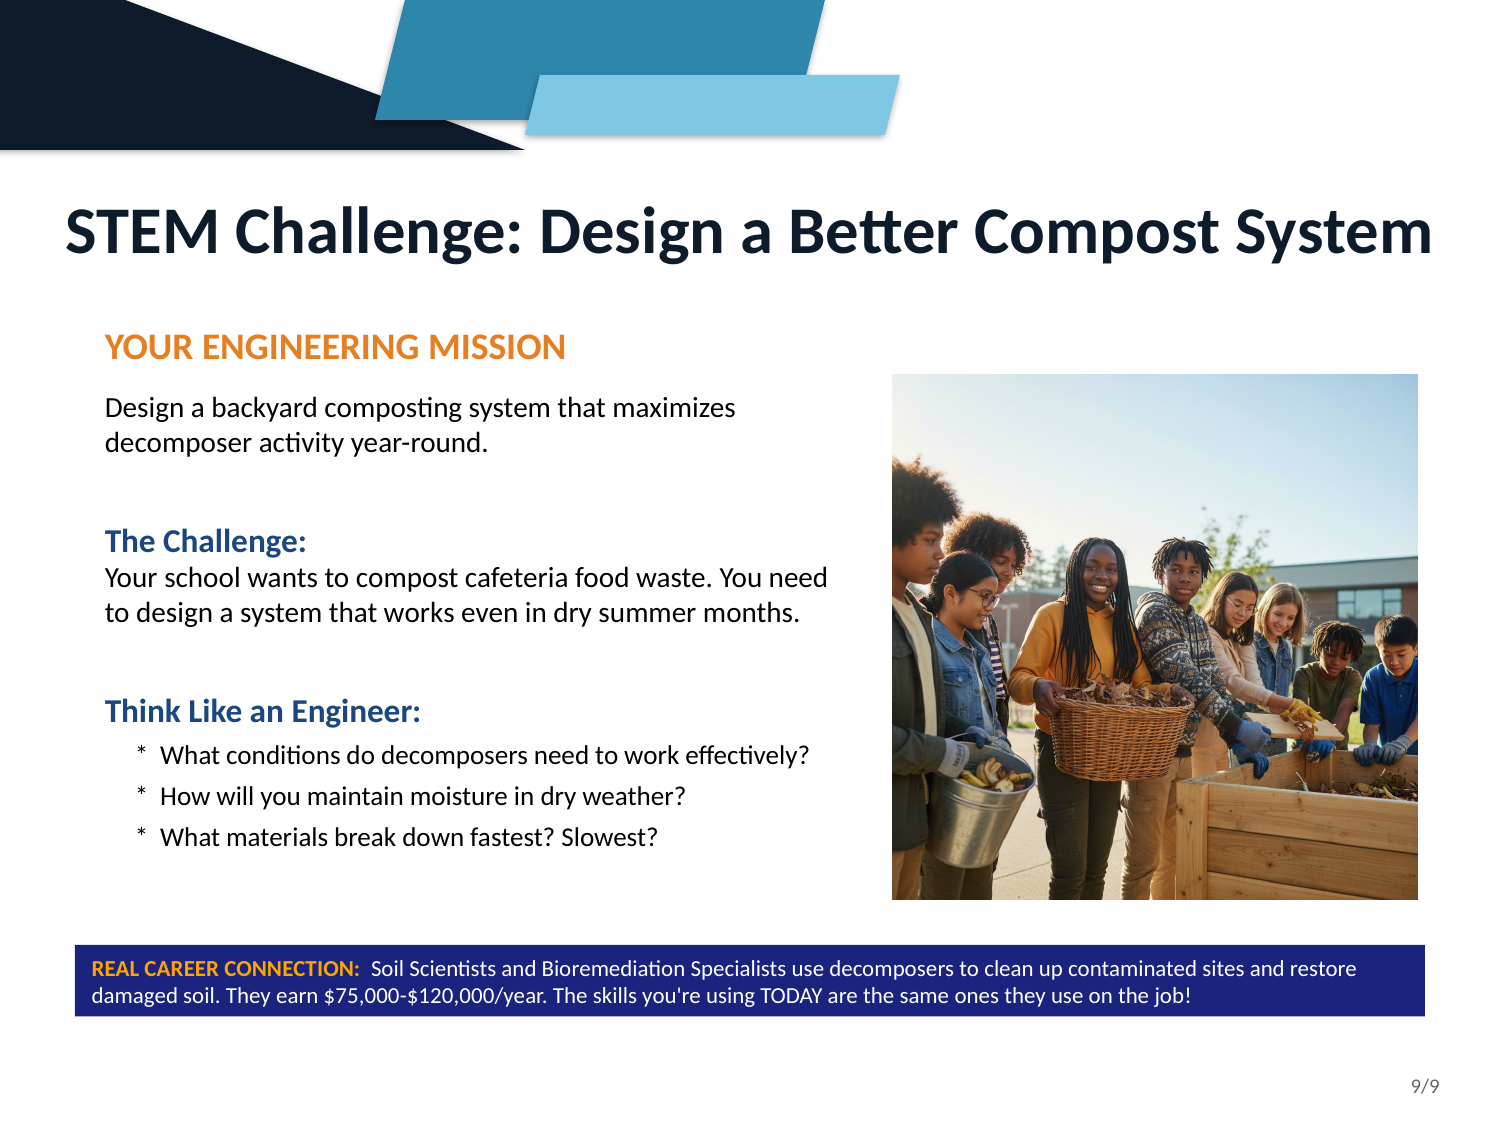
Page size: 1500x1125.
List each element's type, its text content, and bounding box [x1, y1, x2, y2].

text_box 9/9 [1395, 1065, 1455, 1105]
text_box STEM Challenge: Design a Better Compost System [51, 179, 1449, 275]
text_box [374, 0, 826, 121]
picture [892, 374, 1418, 901]
text_box YOUR ENGINEERING MISSION Design a backyard composting system that maximizes decomposer activity year-round. The Challenge: Your school wants to compost cafeteria food waste. You need to design a system that works even in dry summer months. Think Like an Engineer: * What conditions do decomposers need to work effectively? * How will you maintain moisture in dry weather? * What materials break down fastest? Slowest? [89, 314, 870, 860]
text_box REAL CAREER CONNECTION: Soil Scientists and Bioremediation Specialists use decomposers to clean up contaminated sites and restore damaged soil. They earn $75,000-$120,000/year. The skills you're using TODAY are the same ones they use on the job! [74, 944, 1425, 1017]
text_box [0, 0, 526, 151]
text_box [524, 74, 901, 136]
